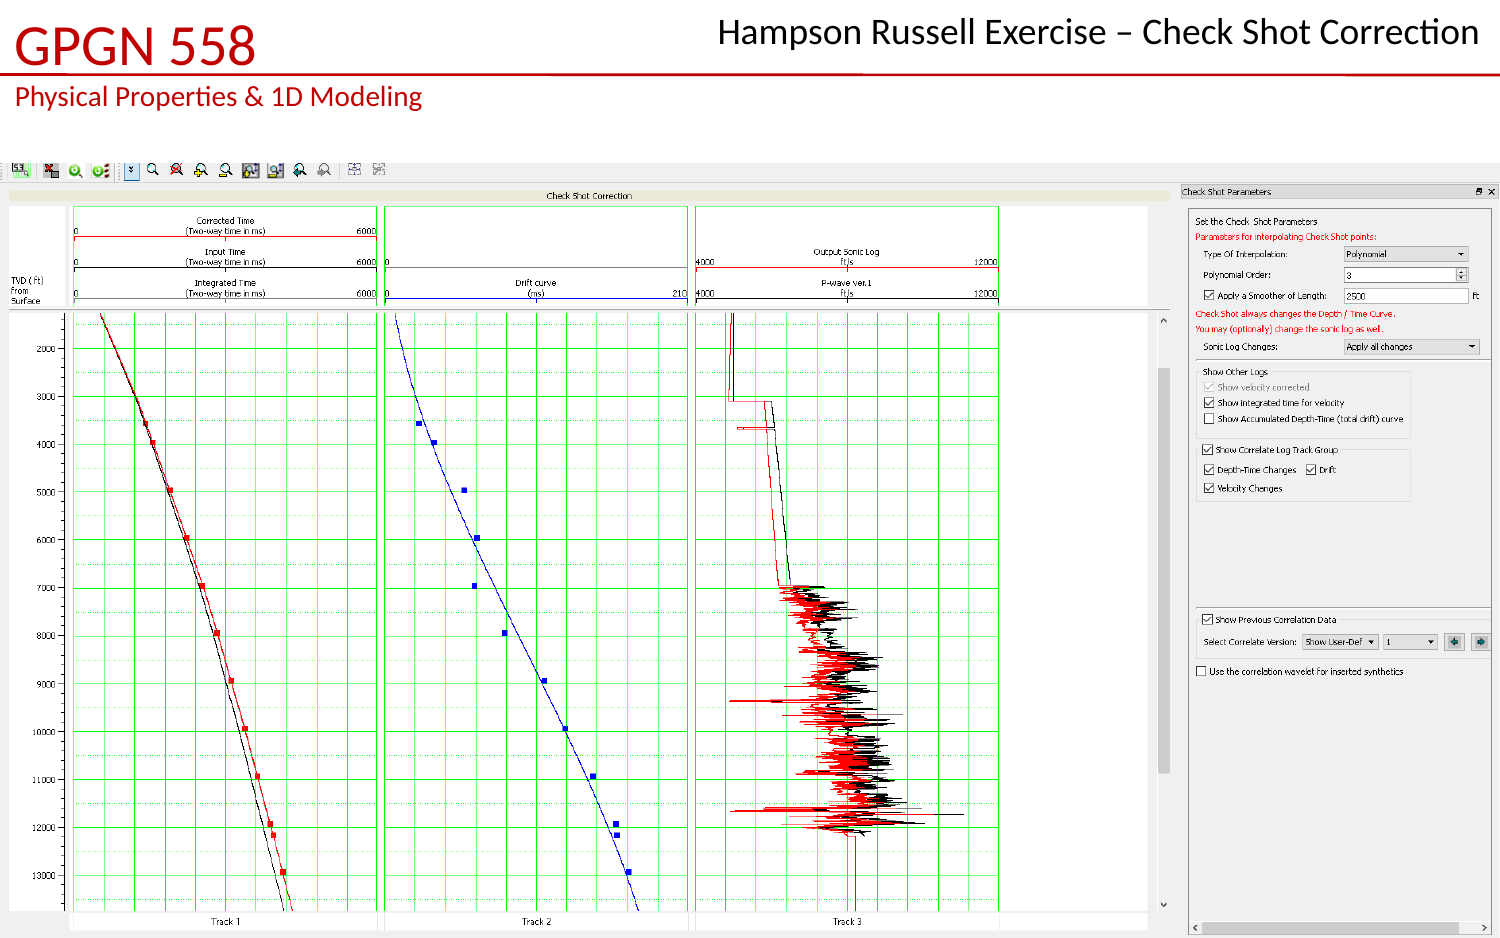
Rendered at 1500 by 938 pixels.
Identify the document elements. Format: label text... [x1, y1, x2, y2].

text_box Hampson Russell Exercise – Check Shot Correction [702, 0, 1496, 60]
picture [0, 163, 1500, 938]
